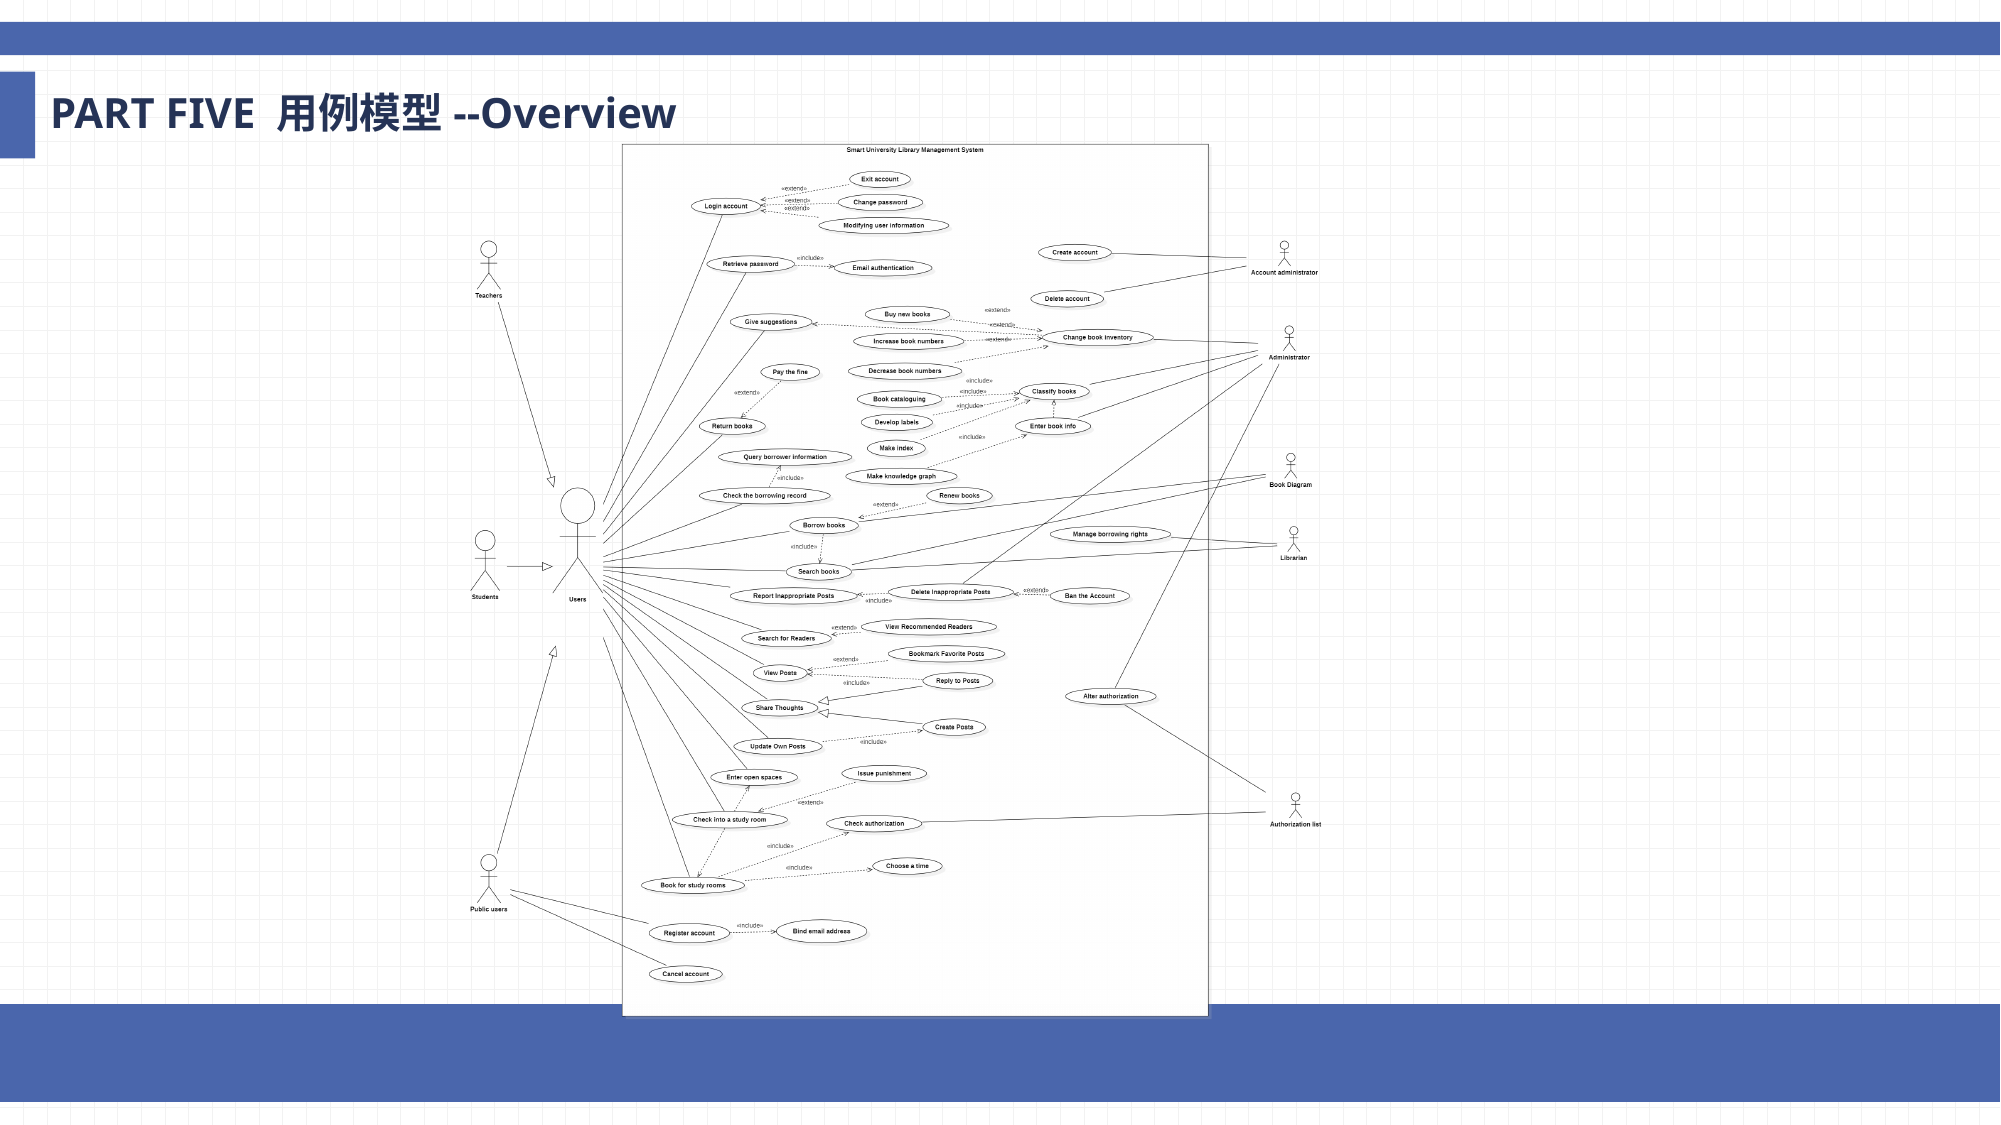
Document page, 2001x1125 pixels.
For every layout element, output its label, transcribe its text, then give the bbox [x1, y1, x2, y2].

picture [459, 139, 1344, 1035]
list PART FIVE 用例模型--Overview [34, 70, 835, 159]
